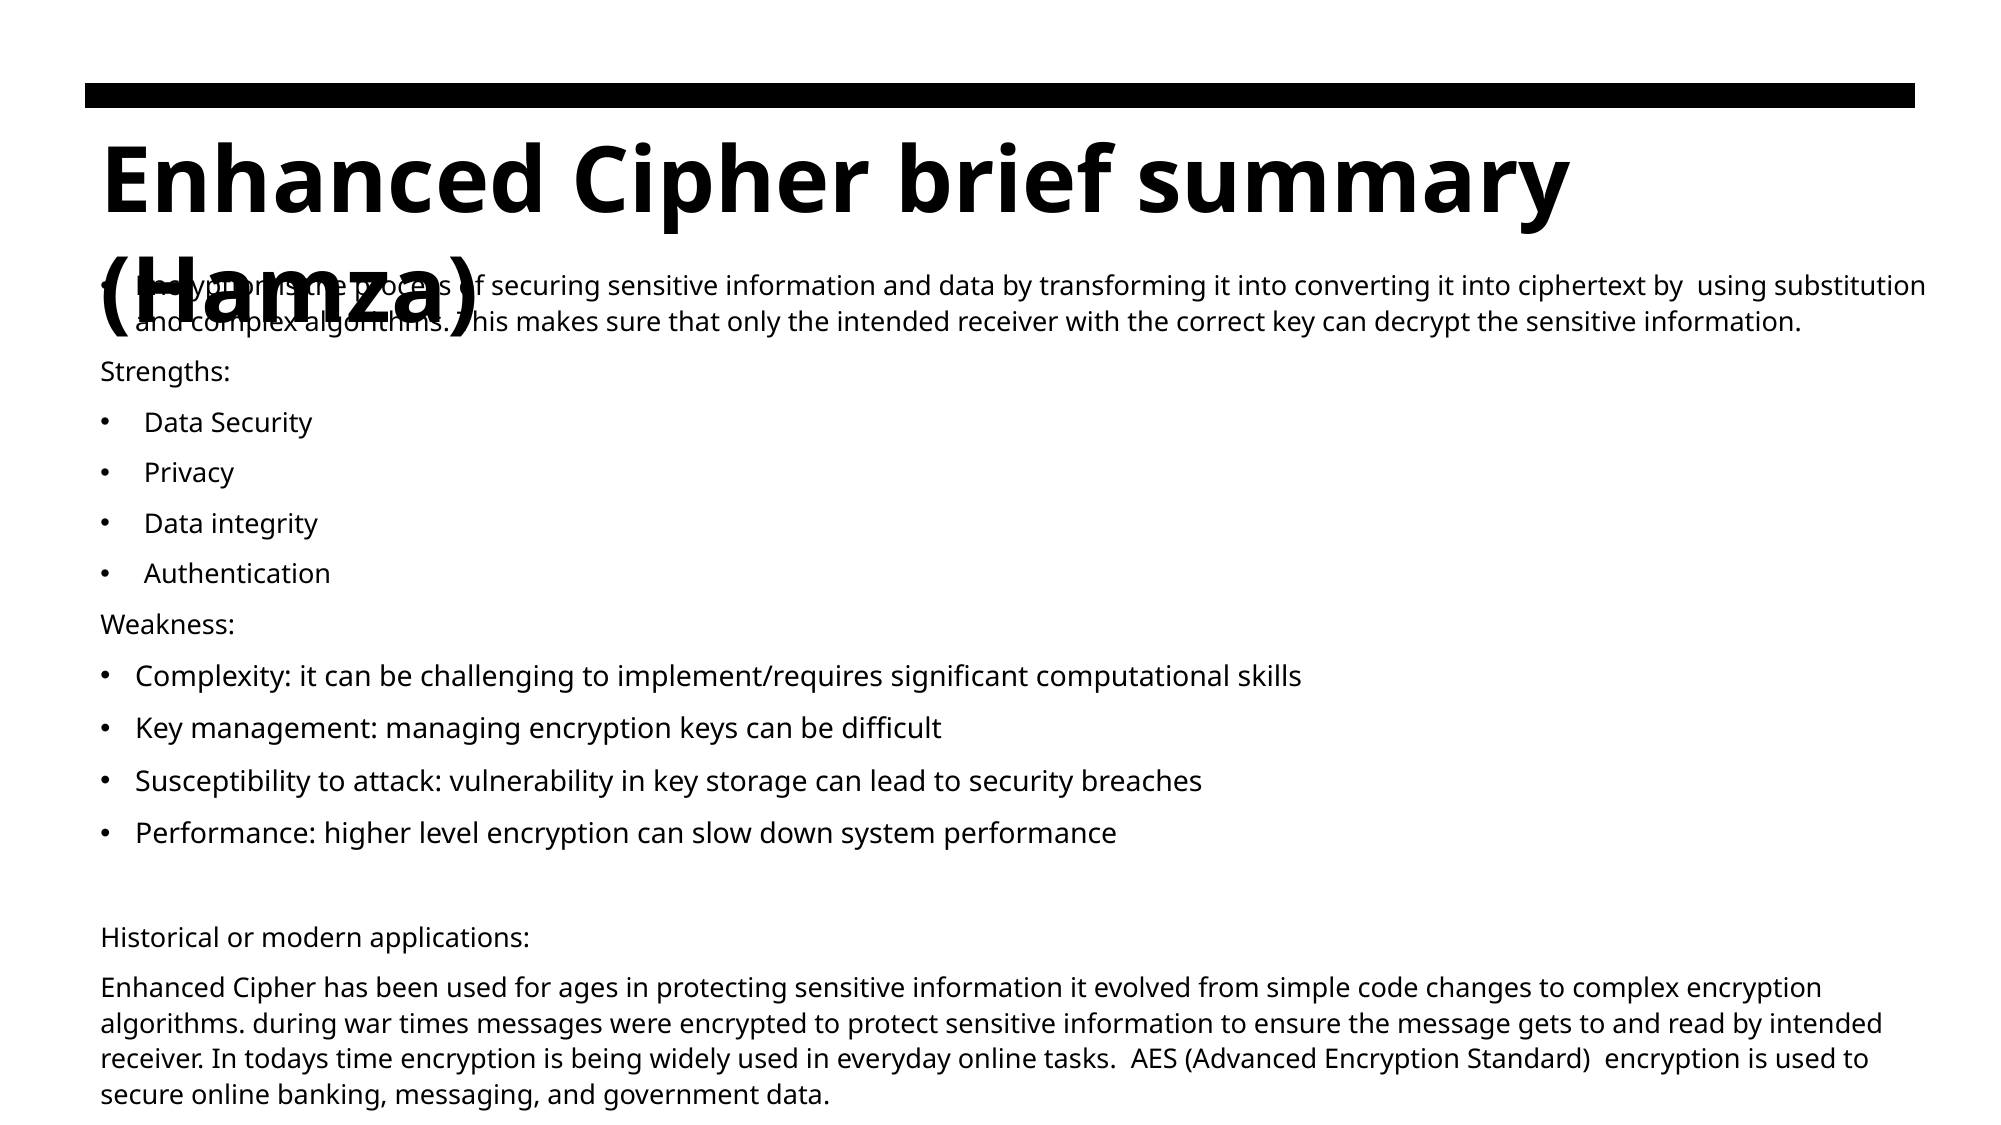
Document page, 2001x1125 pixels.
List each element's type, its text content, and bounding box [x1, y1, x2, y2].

list Encryption is the process of securing sensitive information and data by transforming it into converting it into ciphertext by using substitution and complex algorithms. This makes sure that only the intended receiver with the correct key can decrypt the sensitive information. Strengths: Data Security Privacy Data integrity Authentication Weakness: Complexity: it can be challenging to implement/requires significant computational skills Key management: managing encryption keys can be difficult Susceptibility to attack: vulnerability in key storage can lead to security breaches Performance: higher level encryption can slow down system performance Historical or modern applications: Enhanced Cipher has been used for ages in protecting sensitive information it evolved from simple code changes to complex encryption algorithms. during war times messages were encrypted to protect sensitive information to ensure the message gets to and read by intended receiver. In todays time encryption is being widely used in everyday online tasks. AES (Advanced Encryption Standard) encryption is used to secure online banking, messaging, and government data. [85, 257, 1961, 1125]
title Enhanced Cipher brief summary (Hamza) [85, 113, 1916, 257]
